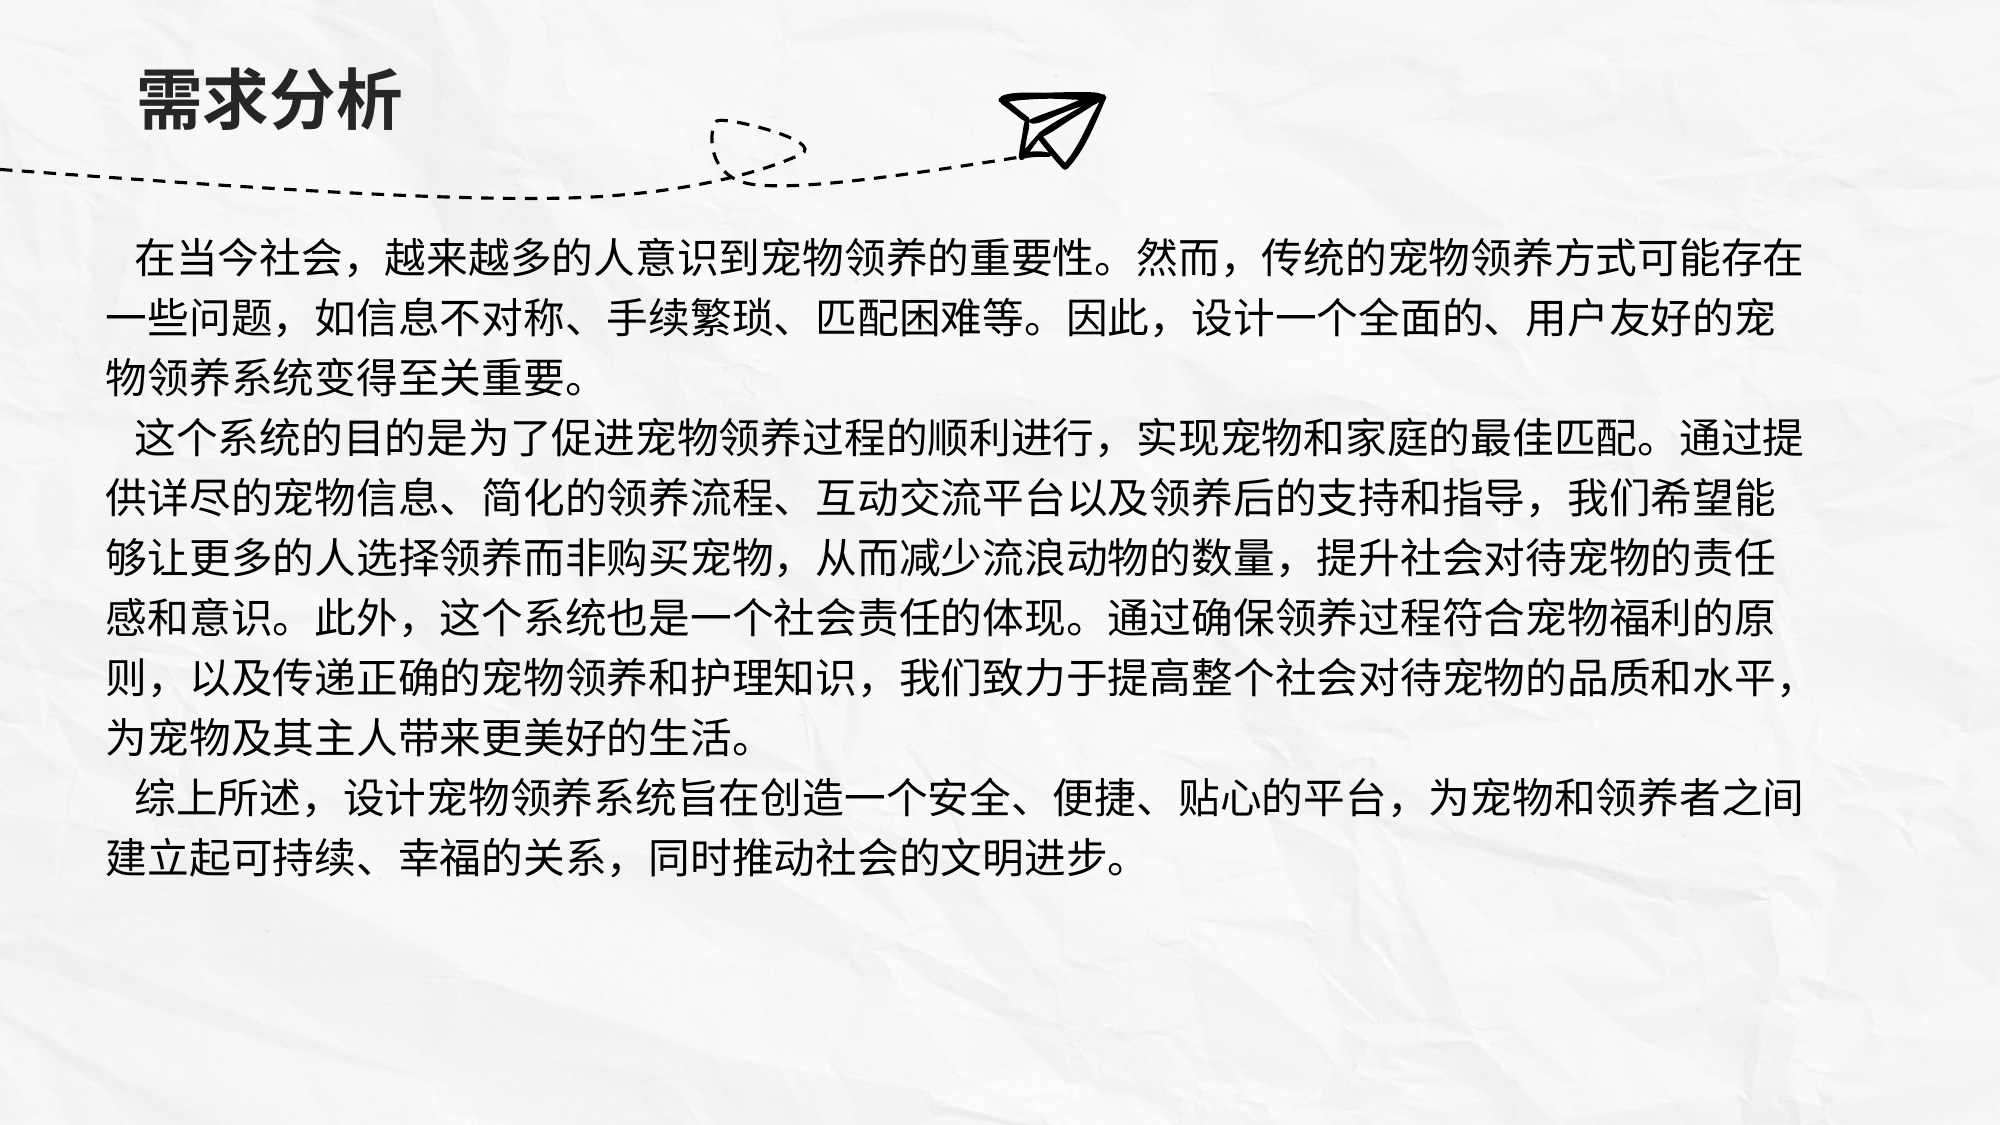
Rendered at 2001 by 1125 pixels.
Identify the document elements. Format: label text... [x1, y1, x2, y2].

text_box 在当今社会，越来越多的人意识到宠物领养的重要性。然而，传统的宠物领养方式可能存在一些问题，如信息不对称、手续繁琐、匹配困难等。因此，设计一个全面的、用户友好的宠物领养系统变得至关重要。 这个系统的目的是为了促进宠物领养过程的顺利进行，实现宠物和家庭的最佳匹配。通过提供详尽的宠物信息、简化的领养流程、互动交流平台以及领养后的支持和指导，我们希望能够让更多的人选择领养而非购买宠物，从而减少流浪动物的数量，提升社会对待宠物的责任感和意识。此外，这个系统也是一个社会责任的体现。通过确保领养过程符合宠物福利的原则，以及传递正确的宠物领养和护理知识，我们致力于提高整个社会对待宠物的品质和水平，为宠物及其主人带来更美好的生活。 综上所述，设计宠物领养系统旨在创造一个安全、便捷、贴心的平台，为宠物和领养者之间建立起可持续、幸福的关系，同时推动社会的文明进步。 [91, 214, 1820, 890]
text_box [0, 50, 1103, 199]
